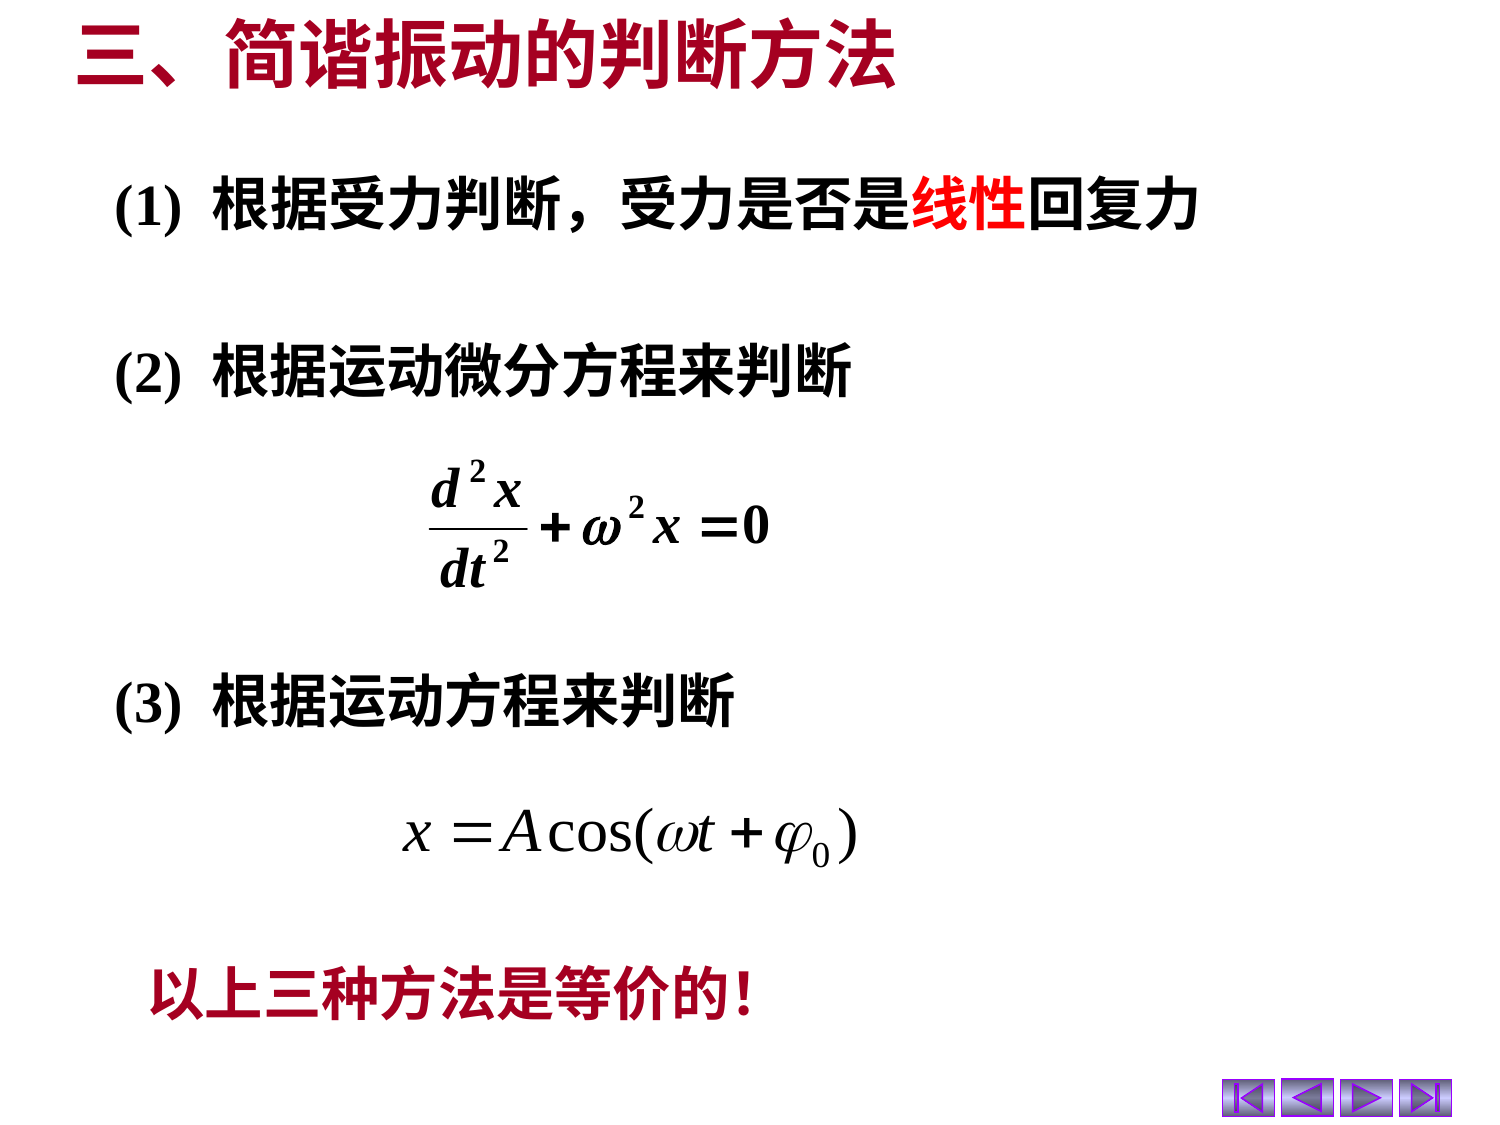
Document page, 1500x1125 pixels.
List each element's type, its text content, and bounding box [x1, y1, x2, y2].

text_box (2) 根据运动微分方程来判断 [100, 326, 899, 412]
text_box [421, 445, 777, 594]
text_box (3) 根据运动方程来判断 [100, 656, 808, 742]
text_box (1) 根据受力判断，受力是否是线性回复力 [100, 160, 1470, 245]
text_box 以上三种方法是等价的！ [104, 949, 873, 1035]
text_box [312, 777, 899, 884]
text_box 三、简谐振动的判断方法 [58, 0, 1041, 105]
